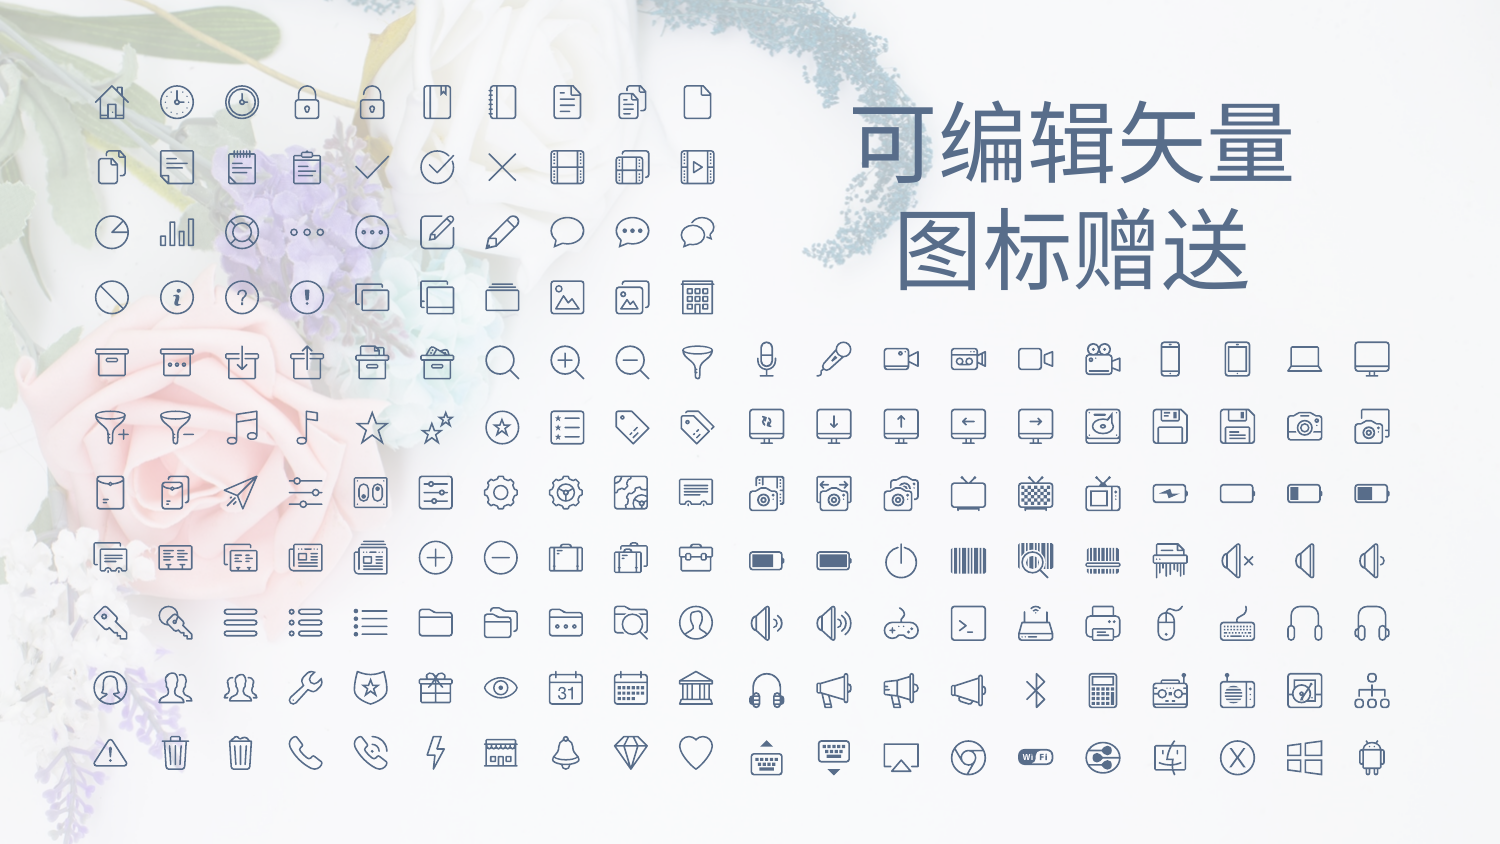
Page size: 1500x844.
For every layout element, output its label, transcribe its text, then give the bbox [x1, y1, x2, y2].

text_box [550, 345, 585, 380]
text_box [883, 347, 919, 371]
text_box [950, 674, 987, 707]
text_box [355, 215, 390, 250]
text_box [437, 410, 455, 428]
text_box [1287, 483, 1323, 504]
text_box [426, 735, 446, 770]
text_box [288, 619, 295, 626]
text_box [1219, 483, 1256, 504]
text_box [118, 429, 129, 440]
text_box [1152, 408, 1188, 444]
text_box [223, 475, 258, 510]
text_box [1295, 543, 1315, 579]
text_box [817, 740, 850, 763]
text_box [159, 235, 167, 247]
text_box [225, 353, 260, 380]
text_box [94, 215, 129, 250]
text_box [950, 740, 987, 776]
text_box [361, 289, 390, 312]
text_box [93, 542, 122, 566]
text_box [816, 605, 836, 641]
text_box [1304, 759, 1323, 776]
text_box [950, 347, 987, 371]
text_box [749, 487, 778, 512]
text_box [159, 348, 195, 377]
text_box [161, 475, 190, 510]
text_box [225, 280, 260, 315]
text_box [94, 280, 129, 315]
text_box [1287, 743, 1302, 757]
text_box [1359, 740, 1385, 776]
text_box [680, 216, 711, 248]
text_box [93, 670, 128, 705]
text_box [1026, 672, 1046, 709]
text_box [678, 605, 714, 640]
text_box [355, 283, 384, 306]
text_box [883, 475, 919, 512]
text_box [550, 280, 585, 315]
text_box [750, 605, 770, 641]
text_box [94, 348, 129, 377]
text_box [93, 738, 128, 767]
text_box [1221, 543, 1241, 579]
text_box [1085, 562, 1121, 574]
text_box [297, 608, 323, 615]
text_box [1018, 611, 1054, 641]
text_box [615, 410, 650, 445]
text_box [228, 150, 256, 185]
text_box [159, 410, 191, 445]
text_box [423, 85, 452, 120]
text_box [551, 735, 580, 770]
text_box [94, 85, 129, 120]
text_box [550, 150, 585, 185]
text_box [950, 605, 987, 641]
text_box [1367, 672, 1377, 683]
text_box [94, 410, 126, 445]
text_box [615, 280, 650, 315]
text_box [950, 475, 987, 512]
text_box [418, 672, 453, 704]
text_box [359, 85, 385, 120]
text_box [620, 542, 648, 567]
text_box [297, 630, 323, 637]
text_box [483, 738, 518, 767]
text_box [223, 673, 258, 702]
text_box [483, 613, 512, 639]
text_box [353, 735, 388, 770]
text_box [776, 614, 783, 632]
text_box [223, 608, 258, 615]
text_box [418, 540, 453, 575]
text_box [550, 410, 585, 445]
text_box [749, 672, 785, 709]
text_box [1085, 605, 1121, 641]
text_box [1088, 672, 1118, 709]
text_box [1109, 547, 1119, 561]
text_box [1354, 408, 1390, 444]
text_box [1354, 605, 1390, 641]
text_box [355, 410, 390, 445]
text_box [288, 608, 295, 615]
text_box [1085, 408, 1121, 444]
text_box [1030, 605, 1041, 614]
text_box [553, 85, 582, 120]
text_box [548, 475, 583, 510]
text_box [228, 735, 253, 770]
text_box [97, 150, 126, 185]
text_box [485, 215, 520, 250]
text_box [1018, 475, 1054, 512]
text_box [294, 85, 320, 120]
text_box [418, 608, 453, 637]
text_box [613, 735, 648, 770]
text_box [293, 150, 322, 185]
text_box [1021, 543, 1049, 579]
text_box [99, 548, 128, 574]
text_box [548, 543, 583, 572]
text_box [682, 345, 714, 380]
text_box [159, 280, 195, 315]
text_box [962, 547, 973, 574]
text_box [837, 618, 843, 629]
text_box [1287, 605, 1323, 641]
text_box [816, 551, 852, 571]
text_box [426, 286, 455, 315]
text_box [488, 85, 517, 120]
text_box [1287, 672, 1323, 709]
text_box [749, 408, 785, 444]
text_box [288, 500, 323, 509]
text_box [1018, 347, 1054, 371]
text_box [1358, 684, 1386, 697]
text_box [550, 216, 585, 248]
text_box [816, 408, 852, 444]
text_box [1243, 556, 1254, 566]
text_box [483, 475, 518, 510]
text_box [161, 735, 190, 770]
text_box [223, 619, 258, 626]
text_box [1154, 740, 1187, 776]
text_box [615, 216, 650, 248]
text_box [613, 670, 648, 705]
text_box [1354, 341, 1390, 377]
text_box [950, 408, 987, 444]
text_box [353, 477, 388, 509]
text_box [96, 475, 125, 510]
text_box [615, 150, 650, 185]
text_box [158, 605, 193, 640]
text_box [816, 341, 852, 377]
text_box [420, 215, 455, 250]
text_box [613, 548, 642, 574]
text_box [225, 85, 260, 120]
text_box [1380, 698, 1390, 709]
text_box [223, 630, 258, 637]
text_box [840, 614, 847, 632]
text_box [353, 540, 388, 575]
text_box [678, 478, 714, 507]
text_box [1093, 547, 1097, 561]
text_box [613, 605, 648, 640]
text_box [159, 85, 195, 120]
text_box [773, 618, 778, 629]
text_box [678, 735, 714, 770]
text_box [225, 215, 260, 250]
text_box [483, 676, 518, 699]
text_box [178, 230, 185, 247]
text_box [1354, 698, 1364, 709]
text_box [226, 410, 258, 445]
text_box [844, 611, 852, 636]
text_box [1287, 411, 1323, 441]
text_box [290, 353, 325, 380]
text_box [485, 410, 520, 445]
text_box [301, 345, 313, 371]
text_box [353, 670, 388, 705]
text_box [1085, 475, 1121, 512]
text_box [613, 475, 648, 510]
text_box [827, 769, 841, 776]
text_box [1152, 672, 1188, 709]
text_box [418, 475, 453, 510]
text_box [420, 346, 455, 380]
text_box [236, 345, 248, 371]
text_box [1287, 759, 1302, 773]
text_box [1224, 341, 1251, 377]
text_box [1354, 483, 1390, 504]
text_box [489, 607, 518, 633]
text_box [158, 672, 193, 704]
text_box [1085, 342, 1121, 376]
text_box [485, 345, 520, 380]
text_box [755, 475, 785, 505]
text_box [1219, 740, 1256, 776]
text_box [288, 630, 295, 637]
text_box 可编辑矢量 图标赠送 [711, 79, 1434, 309]
text_box [288, 477, 323, 485]
text_box [680, 150, 711, 185]
text_box [93, 605, 128, 640]
text_box [420, 421, 444, 445]
text_box [355, 345, 390, 380]
text_box [816, 672, 852, 709]
text_box [1359, 543, 1385, 579]
text_box [883, 743, 919, 773]
text_box [297, 619, 323, 626]
text_box [1160, 341, 1180, 377]
text_box [615, 345, 650, 380]
text_box [288, 488, 323, 497]
text_box [0, 0, 1500, 844]
text_box [1050, 543, 1054, 569]
text_box [760, 740, 774, 747]
text_box [288, 735, 323, 770]
text_box [1219, 605, 1256, 641]
text_box [483, 540, 518, 575]
text_box [316, 228, 325, 237]
text_box [678, 670, 714, 705]
text_box [757, 341, 777, 377]
text_box [420, 280, 449, 309]
text_box [355, 155, 390, 179]
text_box [1018, 748, 1054, 766]
text_box [159, 150, 195, 185]
text_box [420, 150, 455, 185]
text_box [750, 753, 783, 776]
text_box [1157, 605, 1183, 641]
text_box [1085, 741, 1121, 774]
text_box [883, 672, 919, 709]
text_box [288, 670, 323, 705]
text_box [296, 410, 319, 445]
text_box [1219, 672, 1256, 709]
text_box [1152, 483, 1188, 504]
text_box [885, 546, 918, 579]
text_box [1287, 346, 1323, 372]
text_box [749, 551, 785, 571]
text_box [548, 608, 583, 637]
text_box [548, 670, 583, 705]
text_box [158, 545, 193, 571]
text_box [680, 280, 714, 315]
text_box [303, 228, 312, 237]
text_box [223, 543, 258, 572]
text_box [883, 408, 919, 444]
text_box [290, 280, 325, 315]
text_box [485, 289, 520, 312]
text_box [954, 547, 961, 574]
text_box [1304, 740, 1323, 757]
text_box [618, 85, 647, 120]
text_box [187, 218, 195, 247]
text_box [290, 228, 298, 237]
text_box [683, 85, 711, 120]
text_box [974, 547, 987, 574]
text_box [288, 543, 323, 572]
text_box [816, 475, 852, 512]
text_box [1152, 543, 1188, 579]
text_box [1101, 547, 1105, 561]
text_box [1018, 408, 1054, 444]
text_box [1219, 408, 1256, 444]
text_box [680, 410, 715, 445]
text_box [169, 221, 176, 247]
text_box [1367, 698, 1377, 709]
text_box [883, 607, 919, 640]
text_box [488, 153, 517, 182]
text_box [678, 543, 714, 572]
